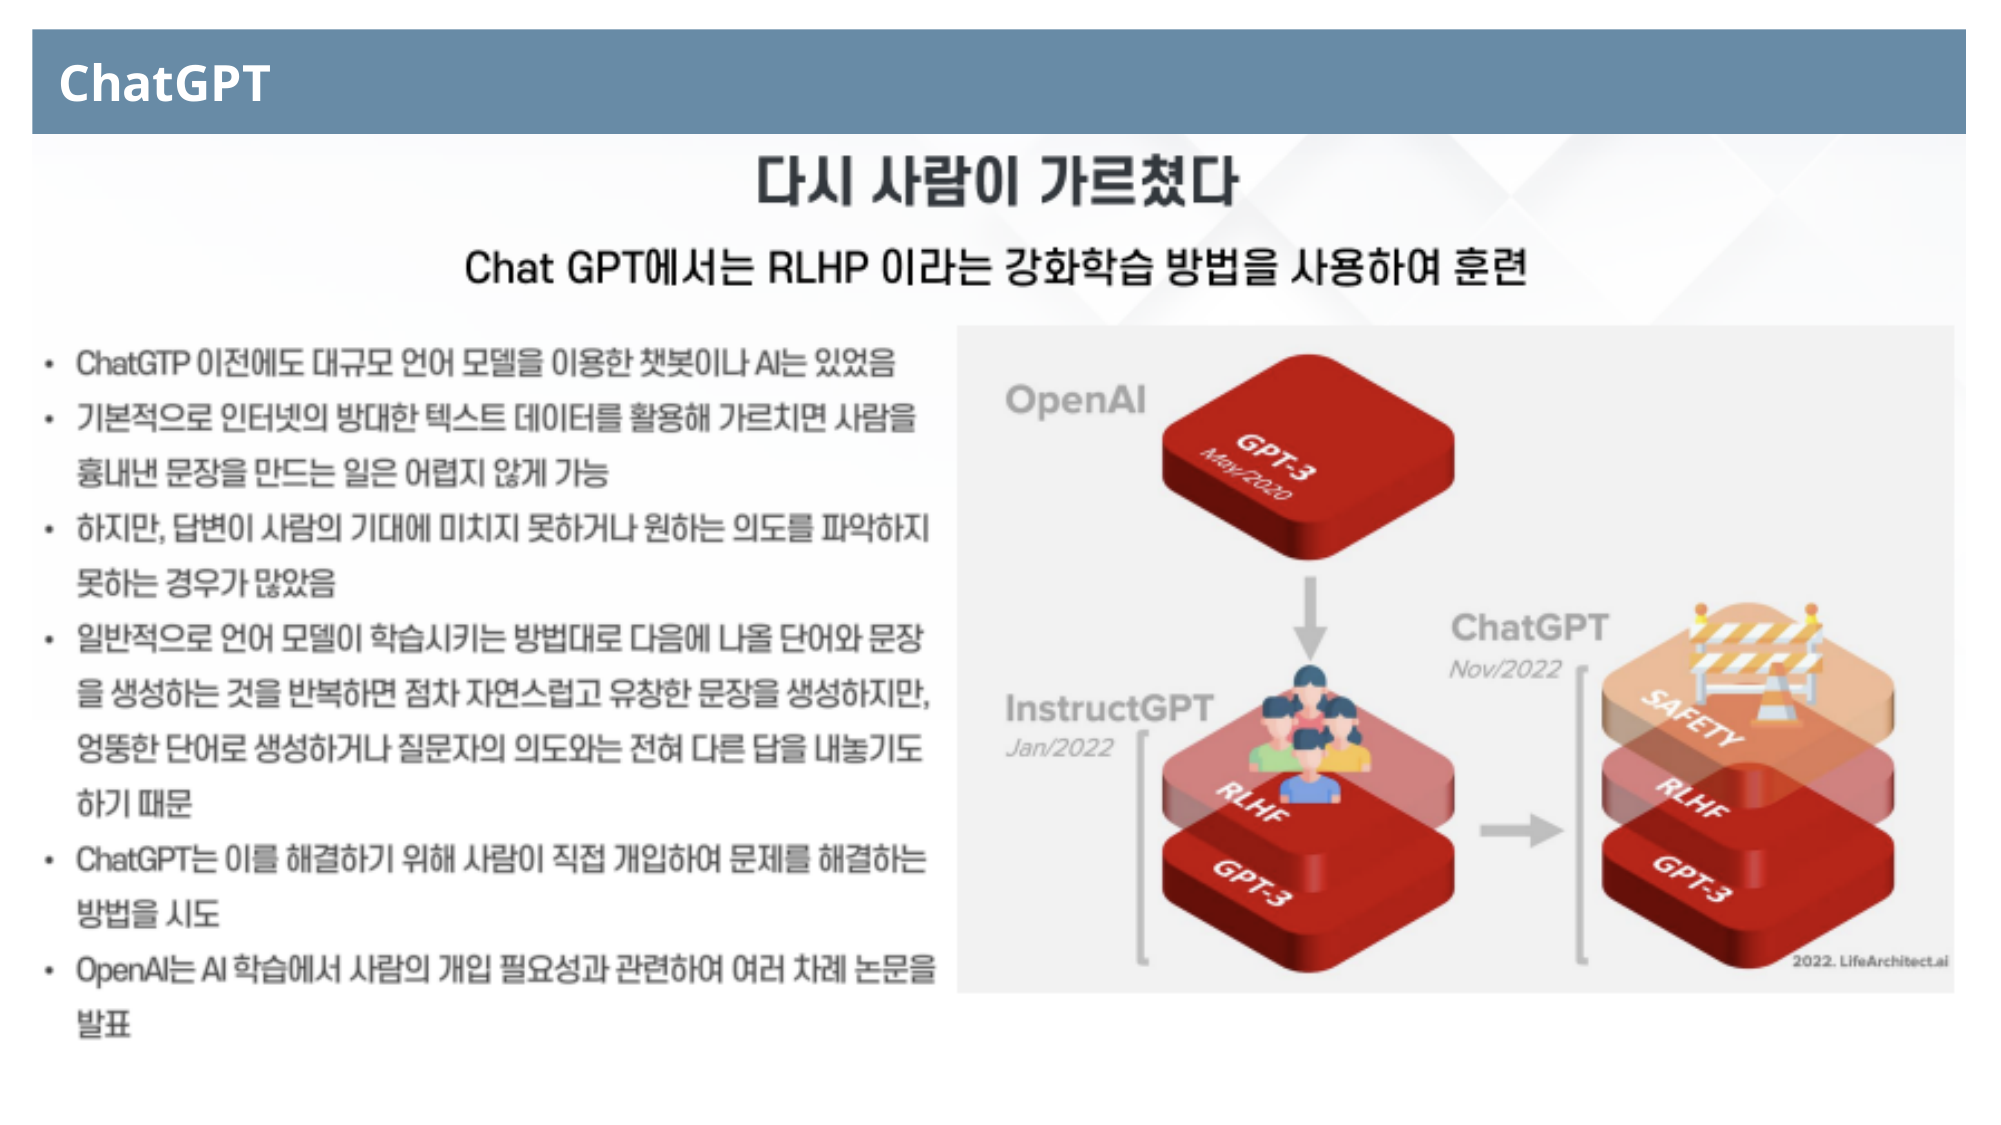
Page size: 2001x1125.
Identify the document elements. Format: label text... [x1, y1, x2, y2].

text_box [32, 29, 1966, 133]
text_box ChatGPT [58, 51, 272, 112]
picture [32, 134, 1967, 1055]
